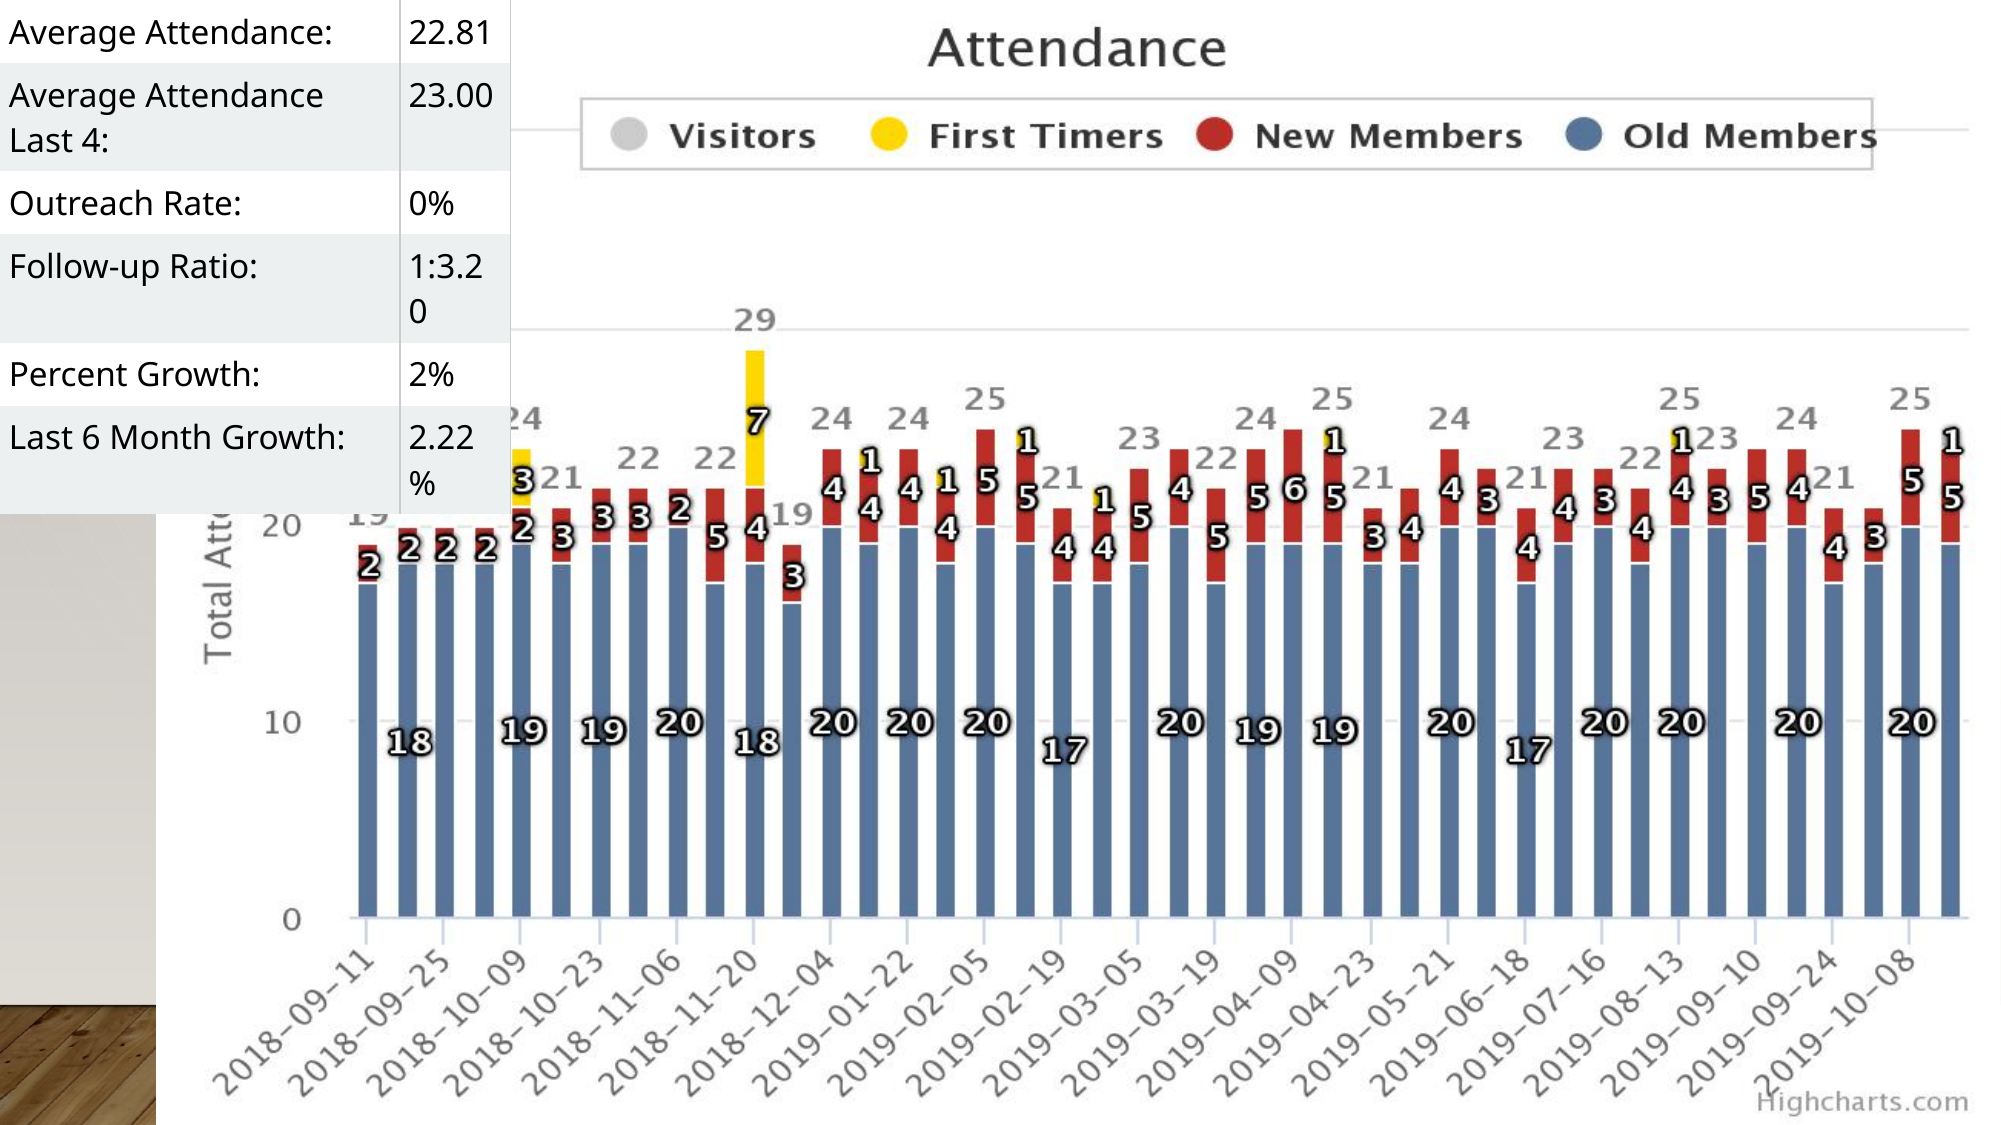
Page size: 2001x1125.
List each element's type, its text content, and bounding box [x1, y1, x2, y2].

table_cell Outreach Rate: [0, 171, 155, 234]
table_cell Average Attendance Last 4: [0, 63, 155, 171]
table_cell Last 6 Month Growth: [0, 406, 155, 514]
table_cell Follow-up Ratio: [0, 234, 155, 343]
table_header Average Attendance: [0, 0, 155, 63]
table_cell Percent Growth: [0, 343, 155, 406]
picture [0, 0, 2000, 1125]
